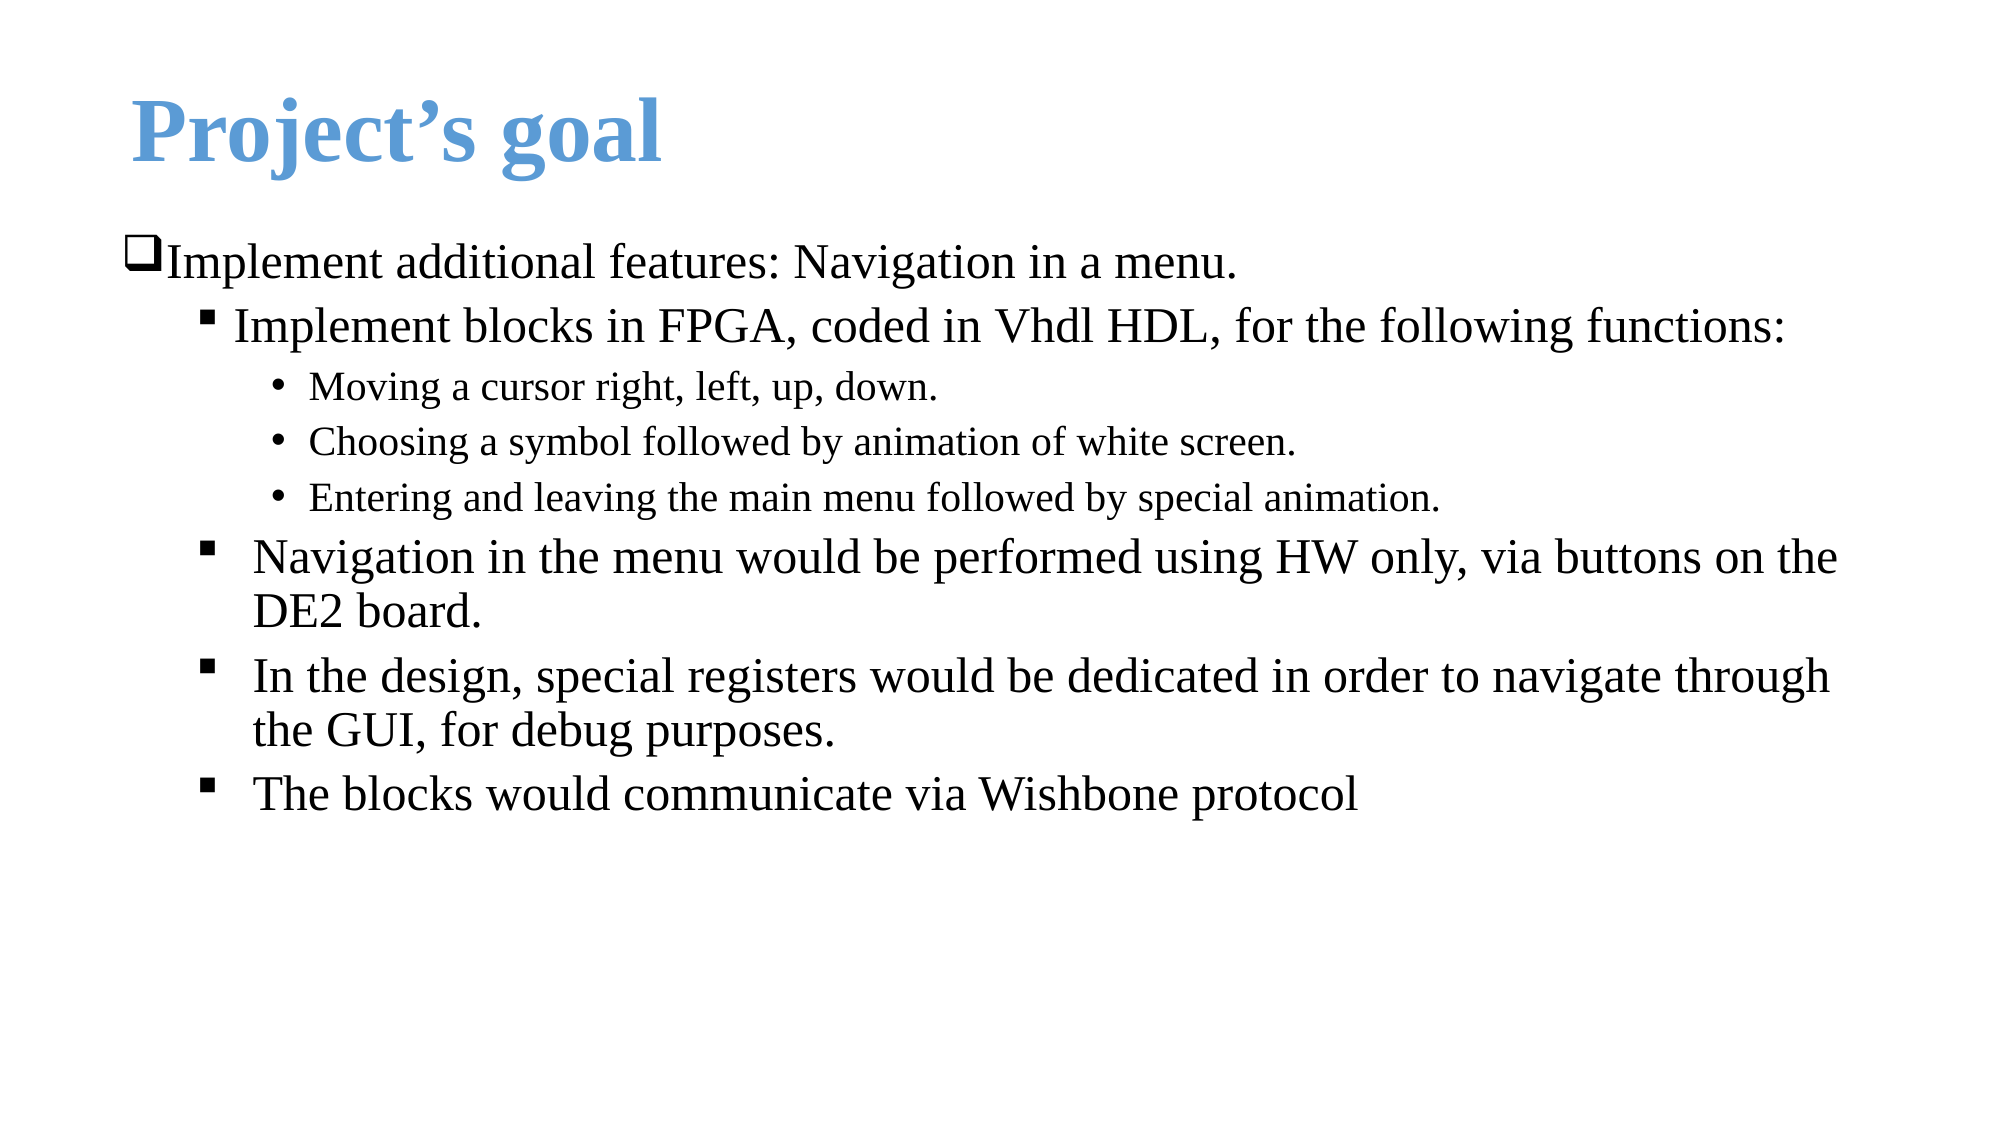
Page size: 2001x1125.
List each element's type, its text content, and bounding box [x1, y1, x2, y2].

title Project’s goal [116, 69, 1660, 195]
list Implement additional features: Navigation in a menu. Implement blocks in FPGA, coded in Vhdl HDL, for the following functions: Moving a cursor right, left, up, down. Choosing a symbol followed by animation of white screen. Entering and leaving the main menu followed by special animation. Navigation in the menu would be performed using HW only, via buttons on the DE2 board. In the design, special registers would be dedicated in order to navigate through the GUI, for debug purposes. The blocks would communicate via Wishbone protocol [106, 227, 1904, 942]
